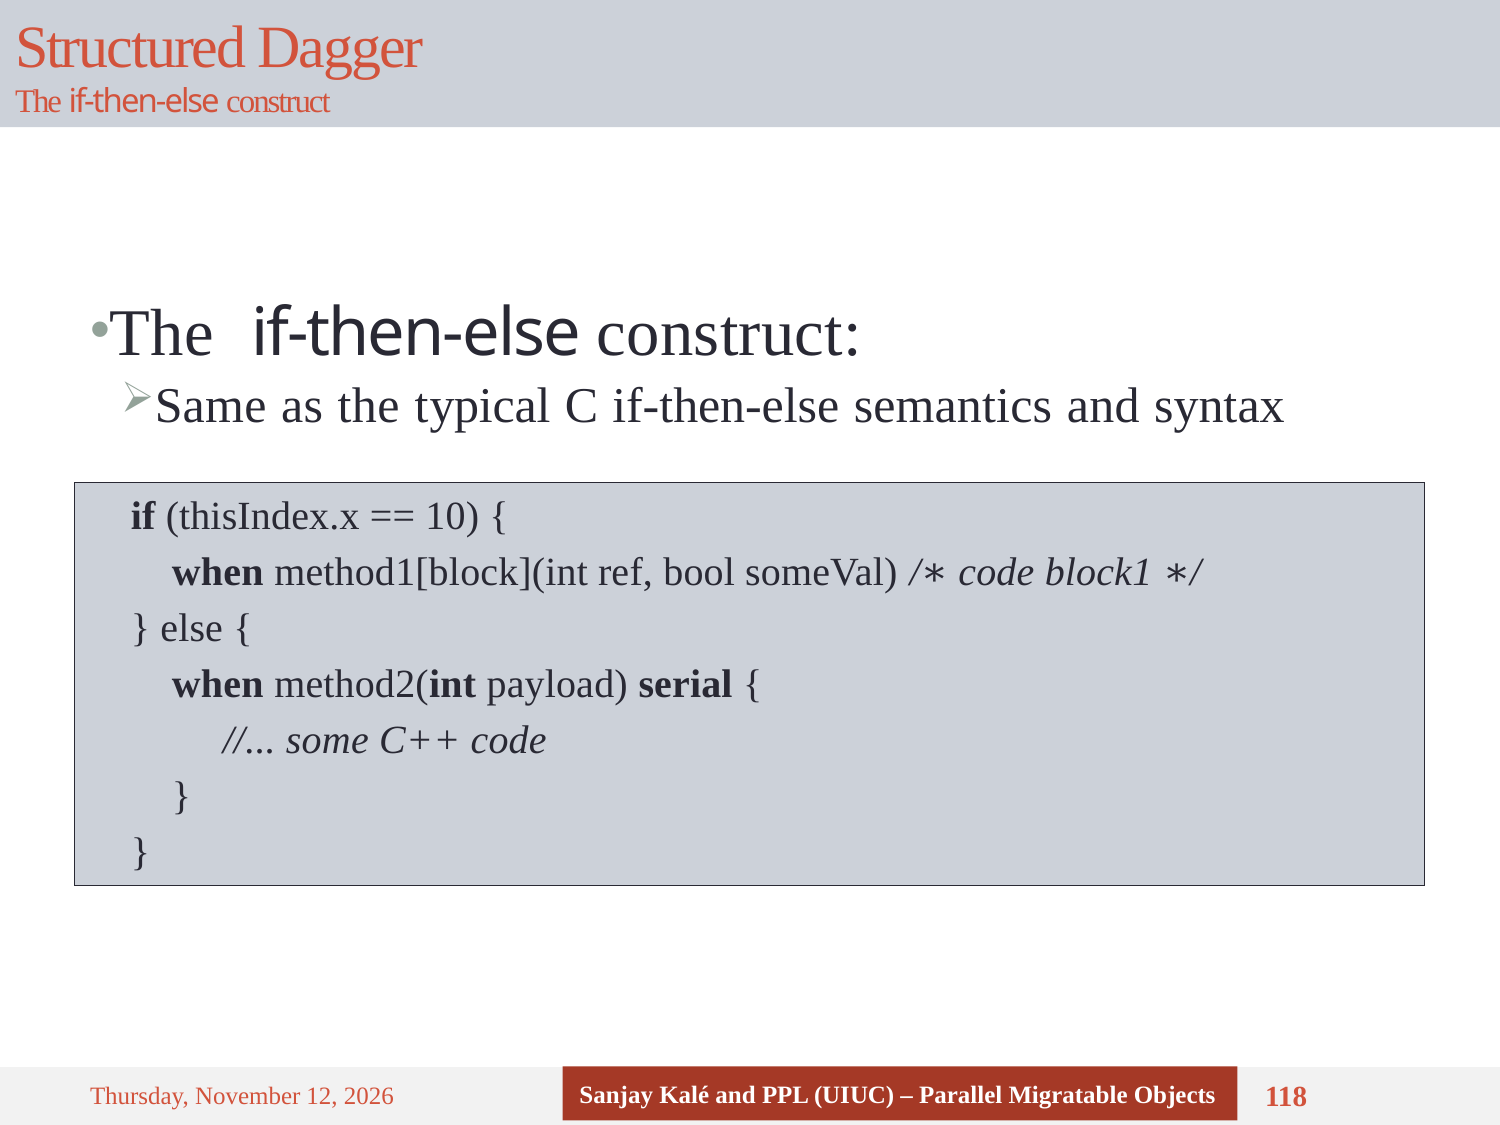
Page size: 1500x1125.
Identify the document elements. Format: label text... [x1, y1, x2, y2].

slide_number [75, 1067, 550, 1122]
slide_number 118 [1250, 1067, 1425, 1122]
text_box if (thisIndex.x == 10) { when method1[block](int ref, bool someVal) /∗ code block1 ∗/ } else { when method2(int payload) serial { //... some C++ code } } [74, 482, 1425, 886]
text_box The if-then-else construct: Same as the typical C if-then-else semantics and syntax [74, 281, 1425, 482]
title Structured Dagger The if-then-else construct [0, 0, 1500, 128]
footer Sanjay Kalé and PPL (UIUC) – Parallel Migratable Objects [562, 1066, 1238, 1121]
